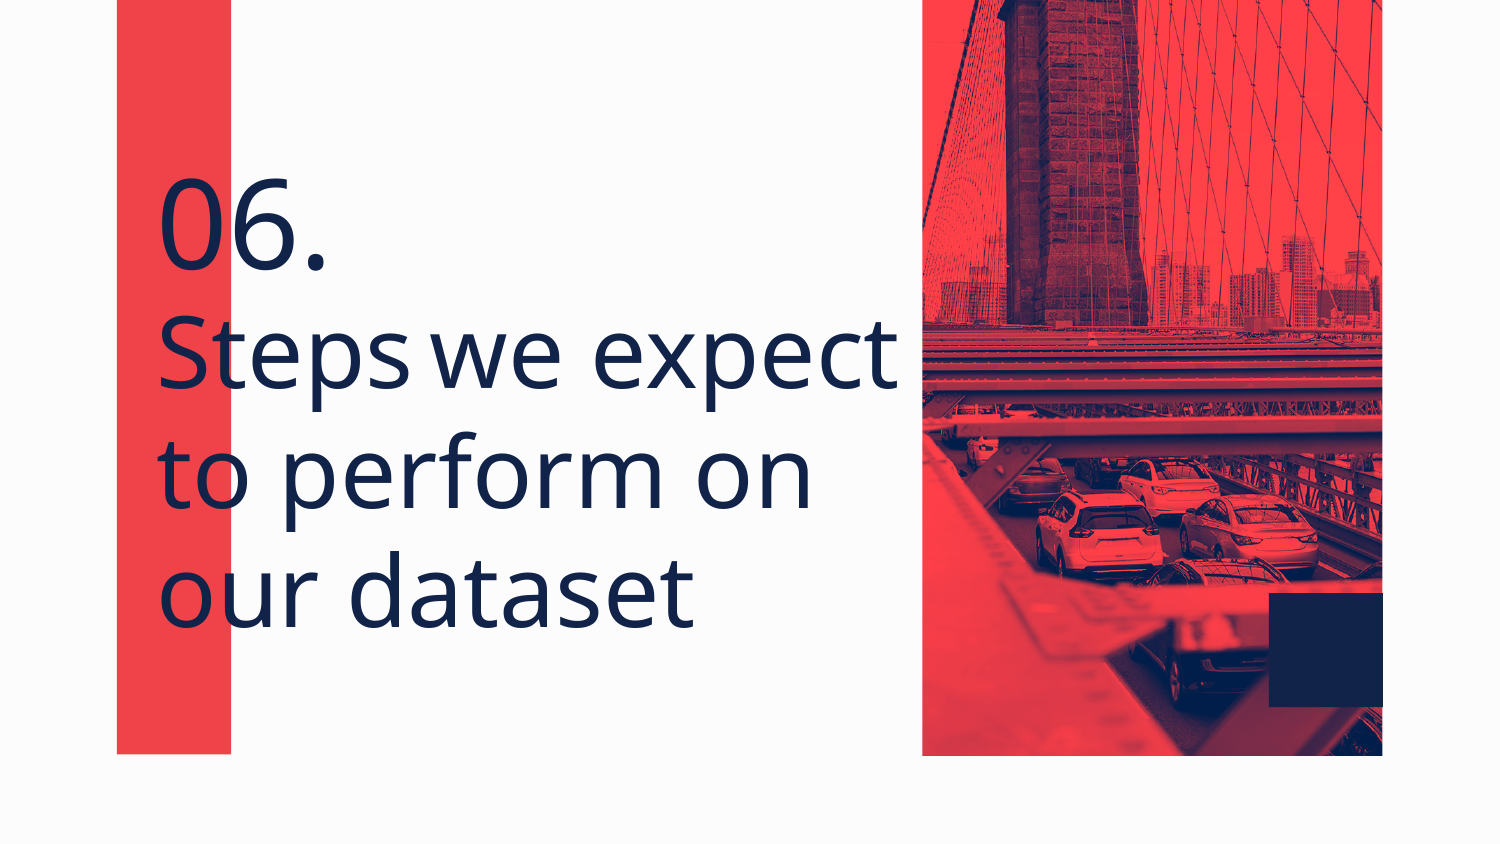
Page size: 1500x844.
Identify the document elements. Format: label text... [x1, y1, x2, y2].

title 06. [141, 173, 402, 266]
title Steps we expect to perform on our dataset [141, 593, 922, 844]
picture [921, 0, 1383, 756]
